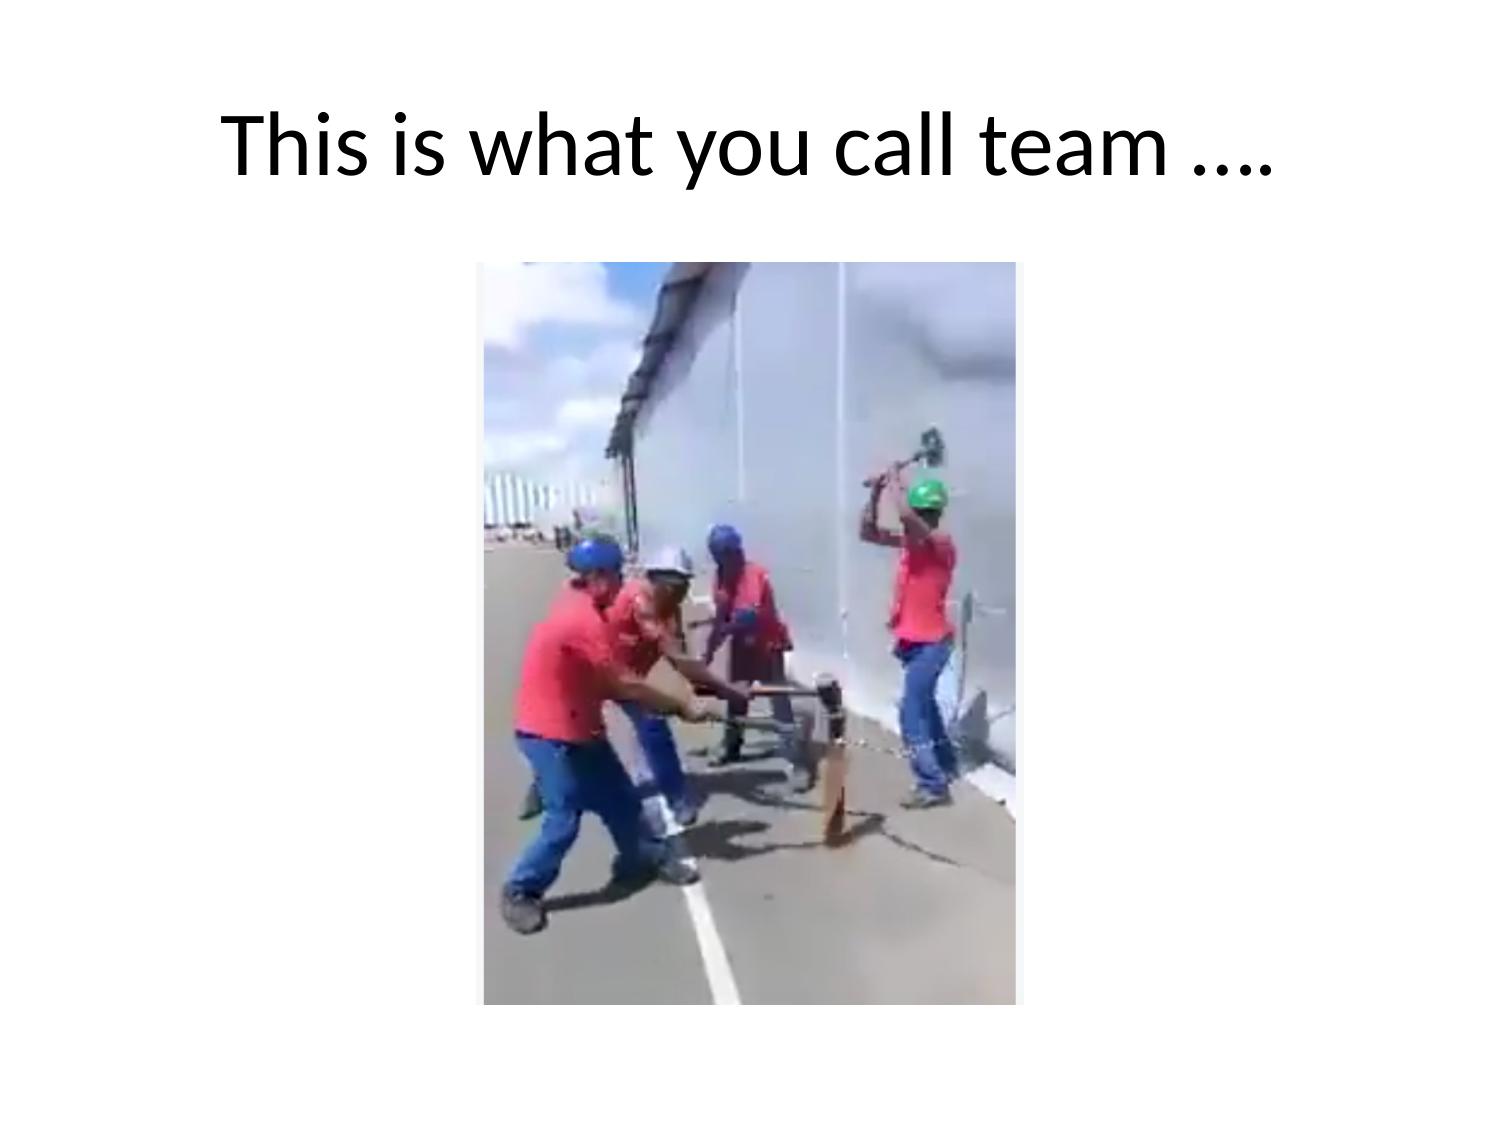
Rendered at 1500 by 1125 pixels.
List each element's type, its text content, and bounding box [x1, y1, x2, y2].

title This is what you call team …. [75, 45, 1425, 233]
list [74, 262, 1426, 1006]
